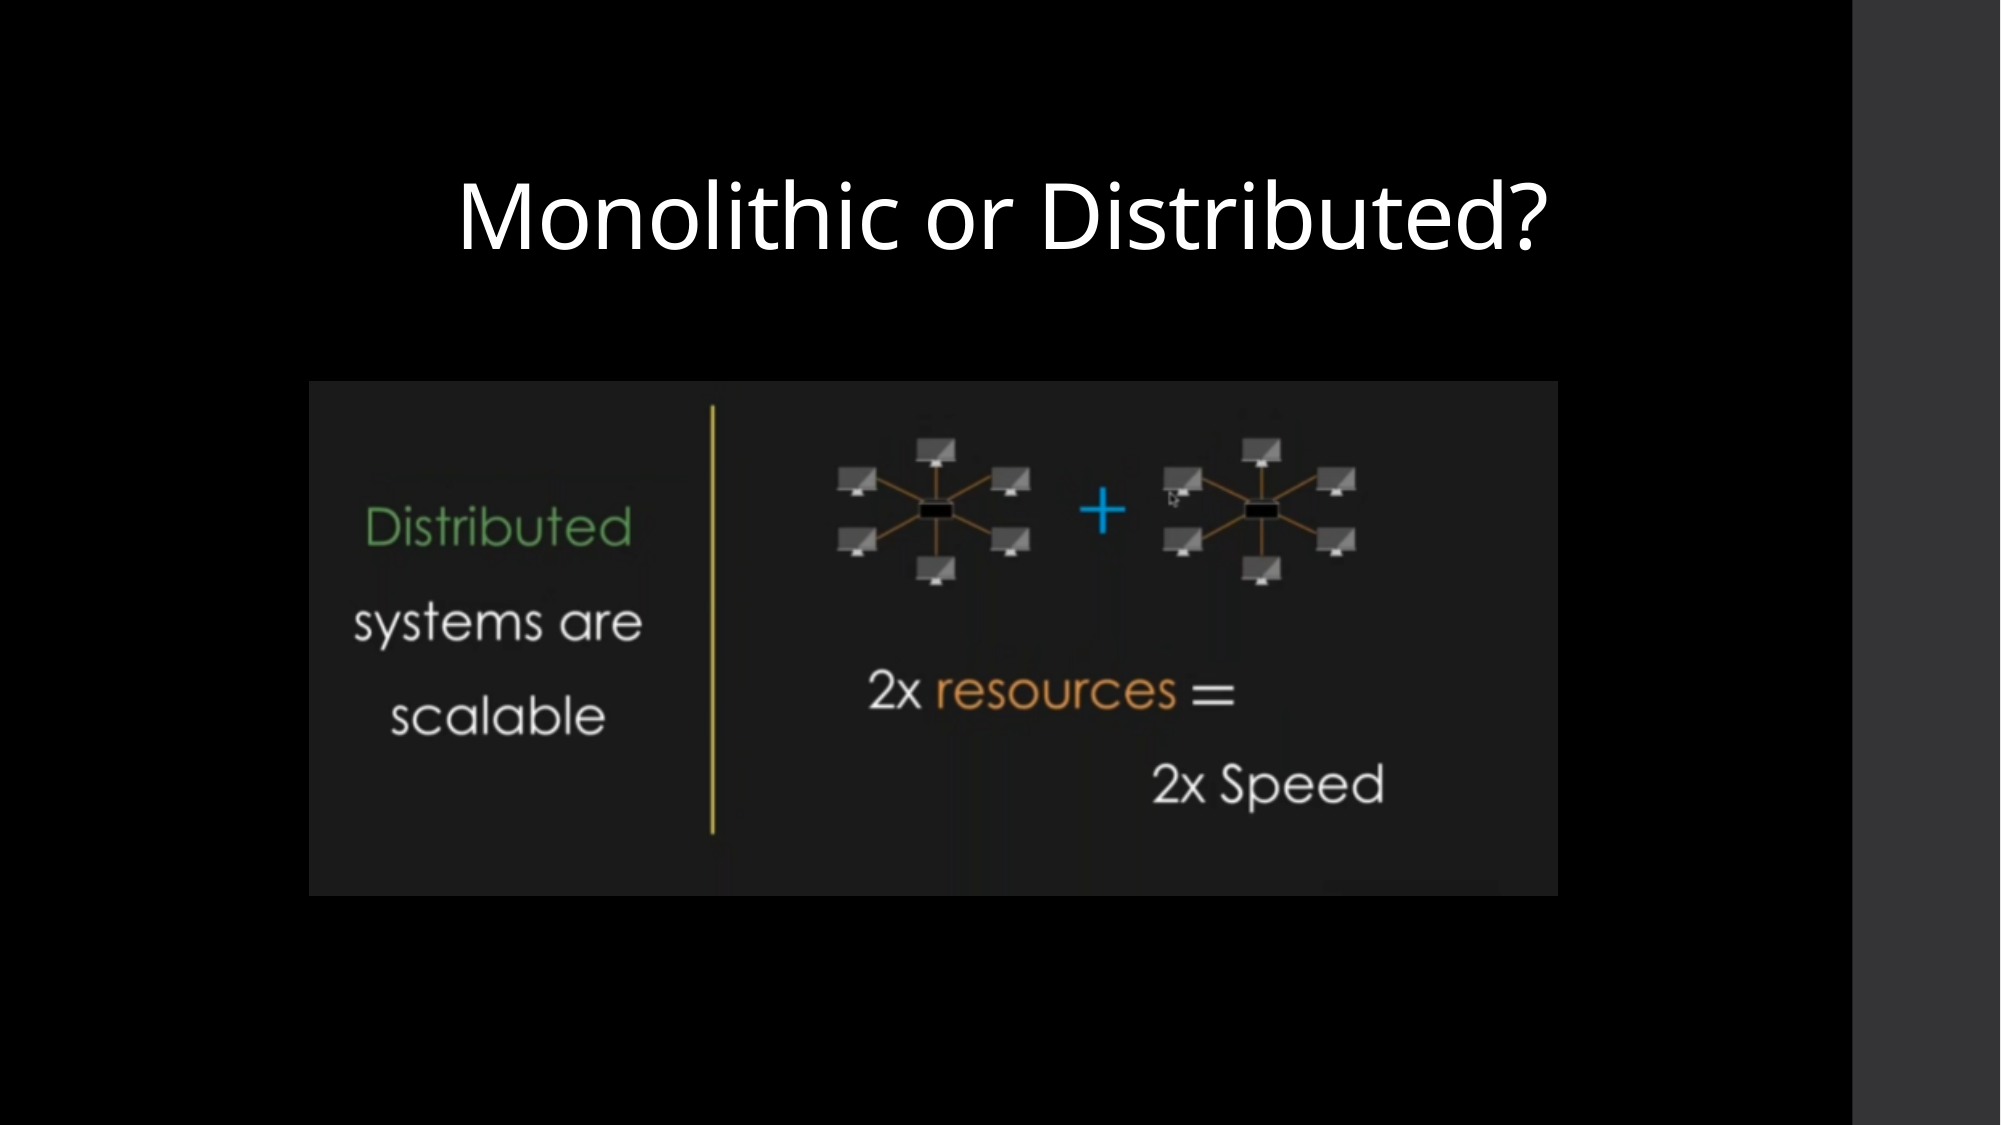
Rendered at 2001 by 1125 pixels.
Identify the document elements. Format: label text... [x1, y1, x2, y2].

title Monolithic or Distributed? [206, 60, 1797, 278]
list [309, 381, 1558, 897]
